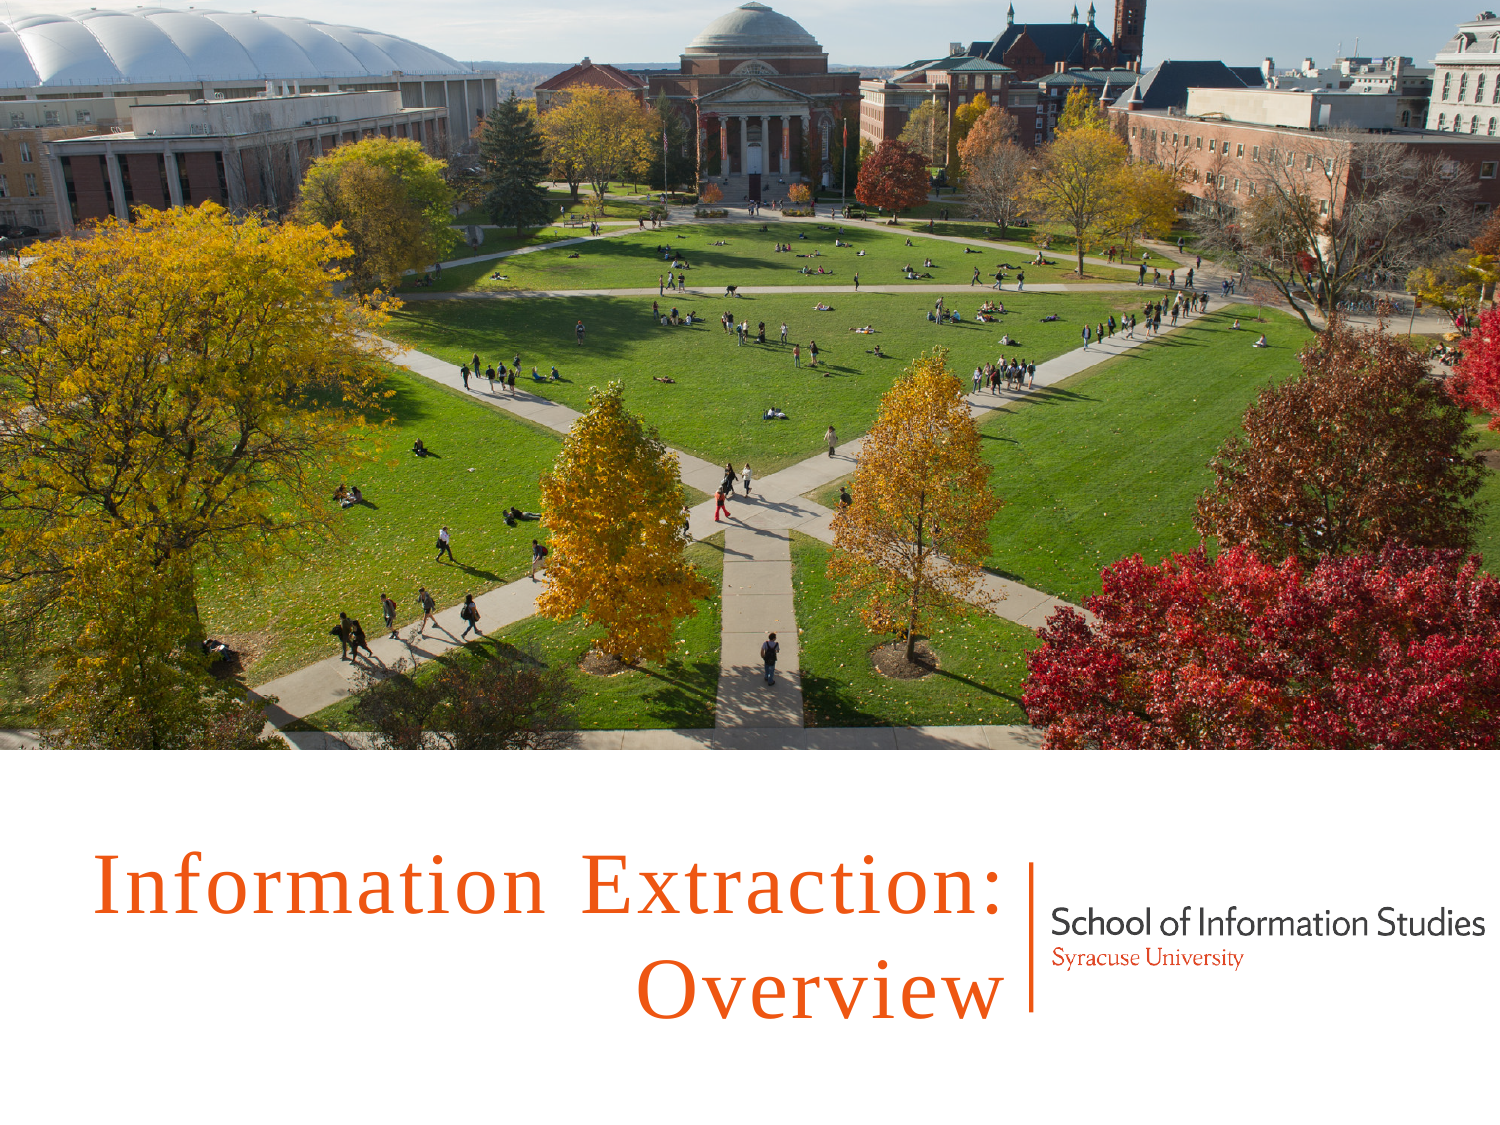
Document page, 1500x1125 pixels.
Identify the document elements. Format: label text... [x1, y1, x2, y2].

picture [1200, 906, 1485, 936]
picture [1052, 947, 1244, 971]
picture [1160, 906, 1191, 936]
picture [0, 0, 1500, 751]
text_box Information Extraction: Overview [82, 824, 1007, 1036]
